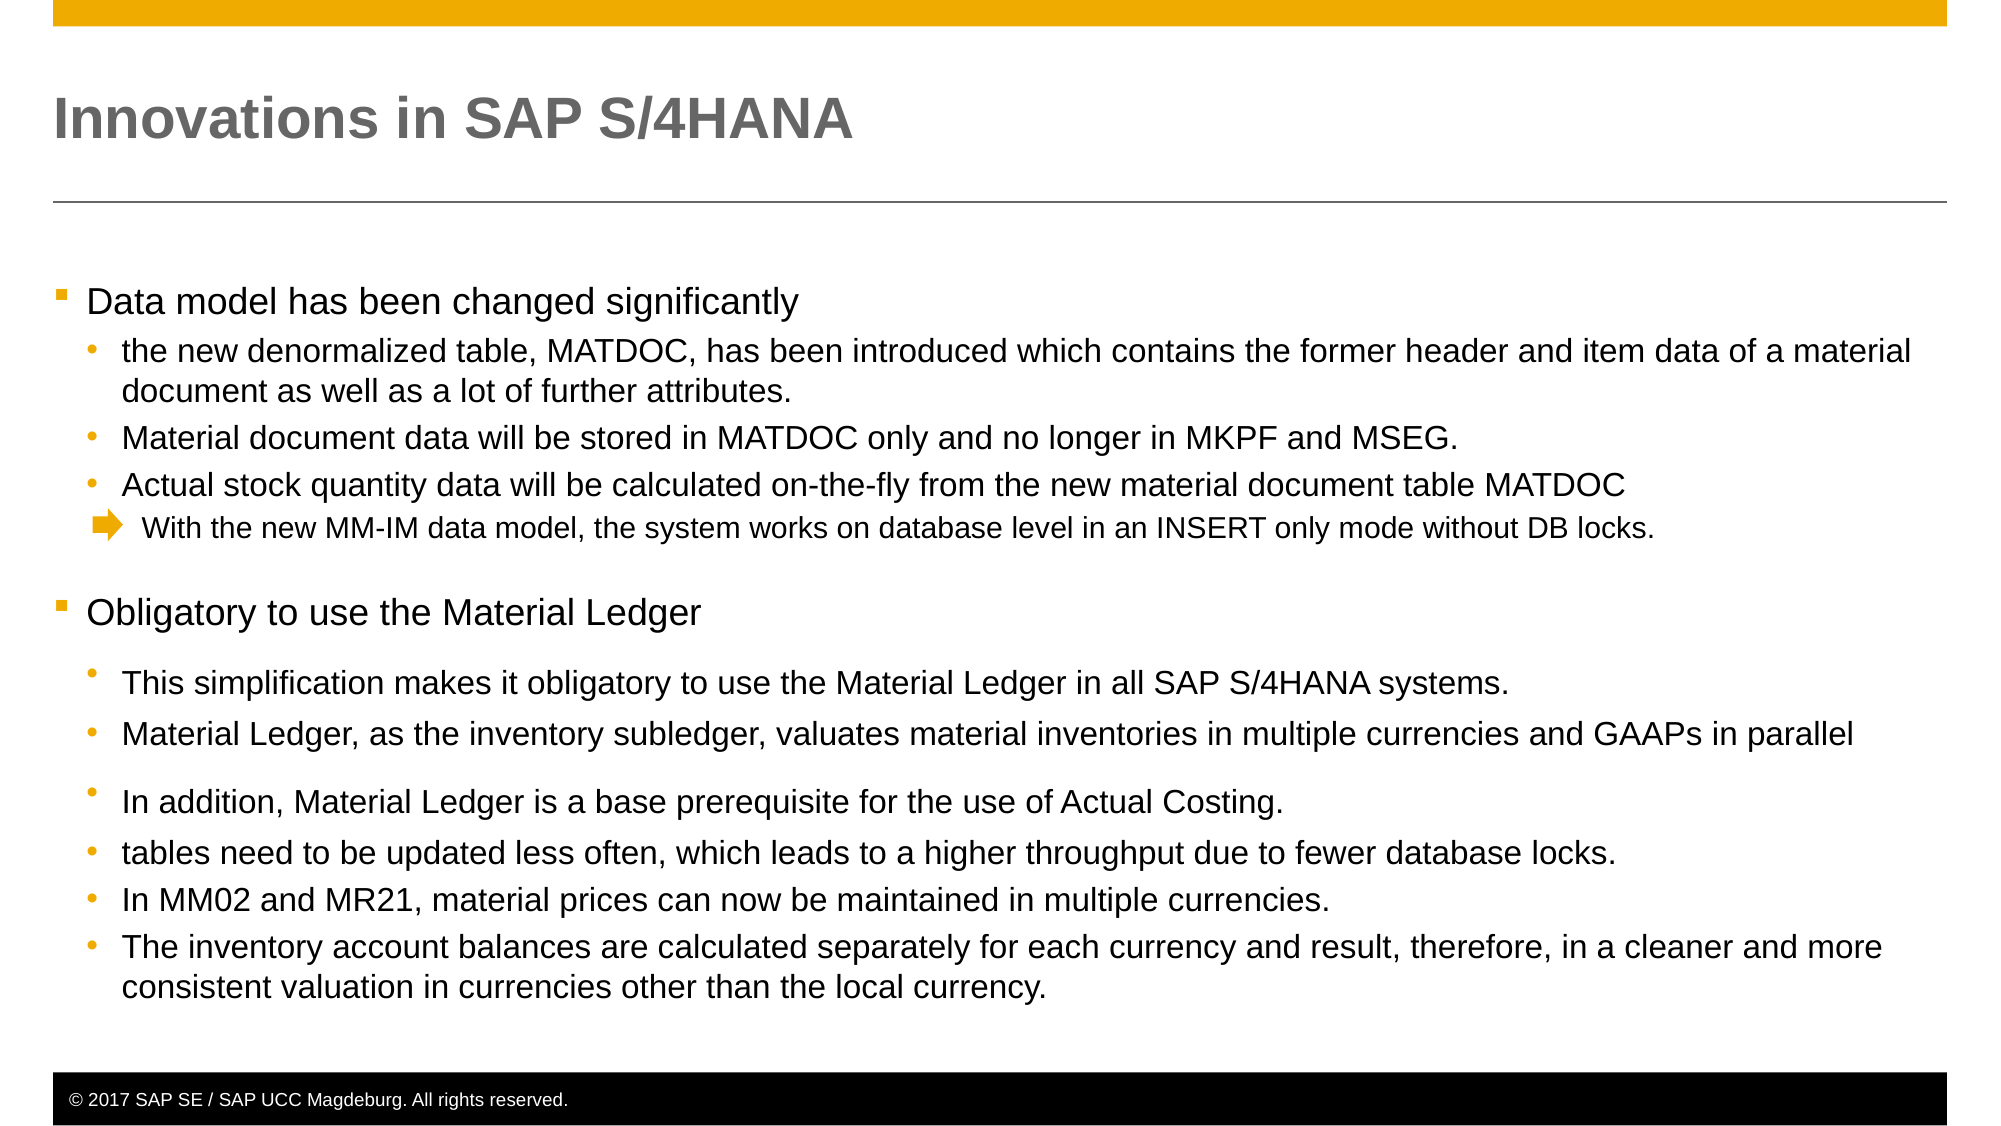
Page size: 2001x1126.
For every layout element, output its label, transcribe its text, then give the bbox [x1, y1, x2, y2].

title Innovations in SAP S/4HANA [53, 53, 1947, 178]
text_box [92, 508, 123, 542]
list Data model has been changed significantly the new denormalized table, MATDOC, has been introduced which contains the former header and item data of a material document as well as a lot of further attributes. Material document data will be stored in MATDOC only and no longer in MKPF and MSEG. Actual stock quantity data will be calculated on-the-fly from the new material document table MATDOC With the new MM-IM data model, the system works on database level in an INSERT only mode without DB locks. [53, 277, 1947, 542]
text_box Obligatory to use the Material Ledger This simplification makes it obligatory to use the Material Ledger in all SAP S/4HANA systems. Material Ledger, as the inventory subledger, valuates material inventories in multiple currencies and GAAPs in parallel In addition, Material Ledger is a base prerequisite for the use of Actual Costing. tables need to be updated less often, which leads to a higher throughput due to fewer database locks. In MM02 and MR21, material prices can now be maintained in multiple currencies. The inventory account balances are calculated separately for each currency and result, therefore, in a cleaner and more consistent valuation in currencies other than the local currency. [53, 588, 1947, 956]
